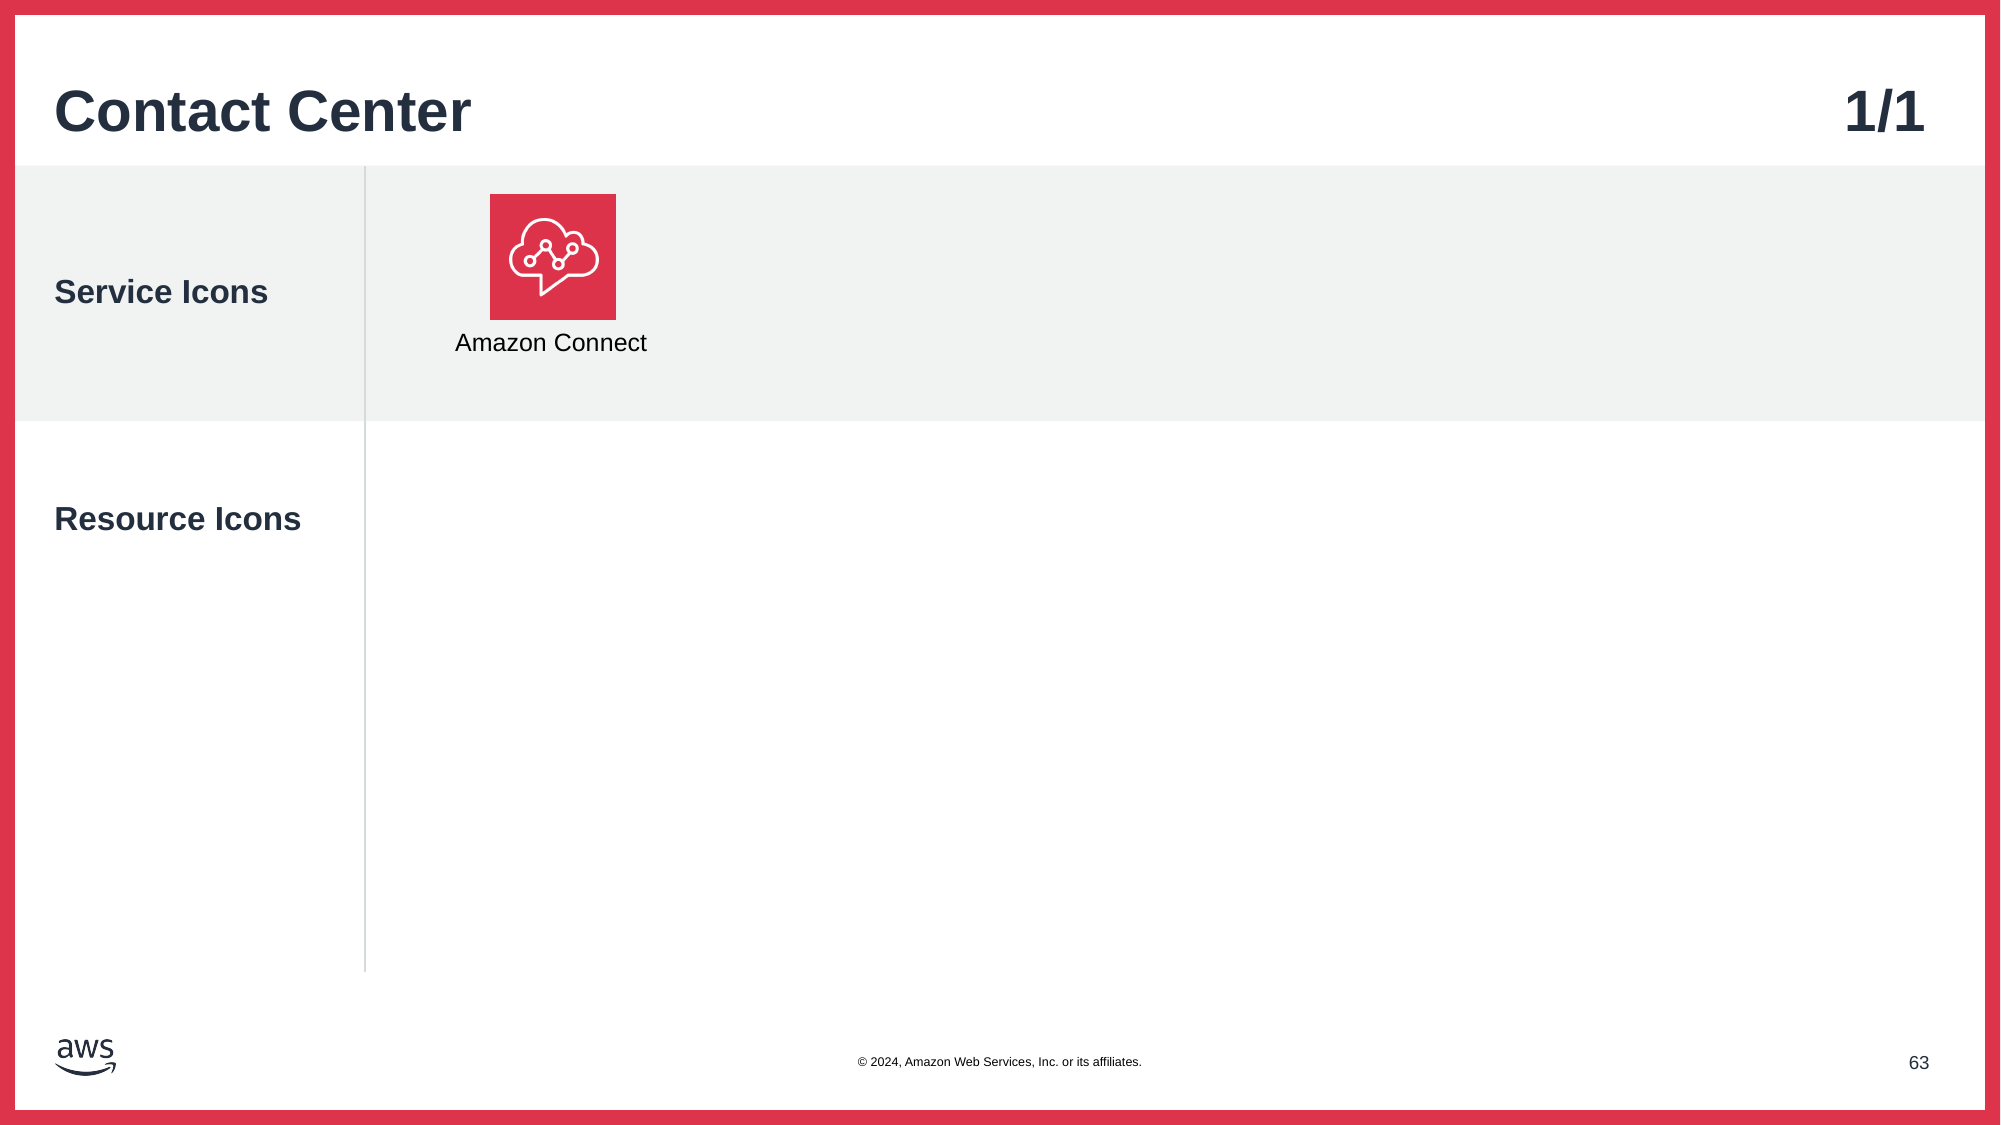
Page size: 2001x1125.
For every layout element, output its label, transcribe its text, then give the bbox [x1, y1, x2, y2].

slide_number 63 [1494, 1031, 1945, 1092]
text_box Amazon Connect [367, 319, 736, 364]
title Contact Center 1/1 [39, 59, 1945, 166]
picture [490, 194, 616, 320]
footer © 2024, Amazon Web Services, Inc. or its affiliates. [662, 1031, 1338, 1092]
picture [55, 1039, 116, 1076]
